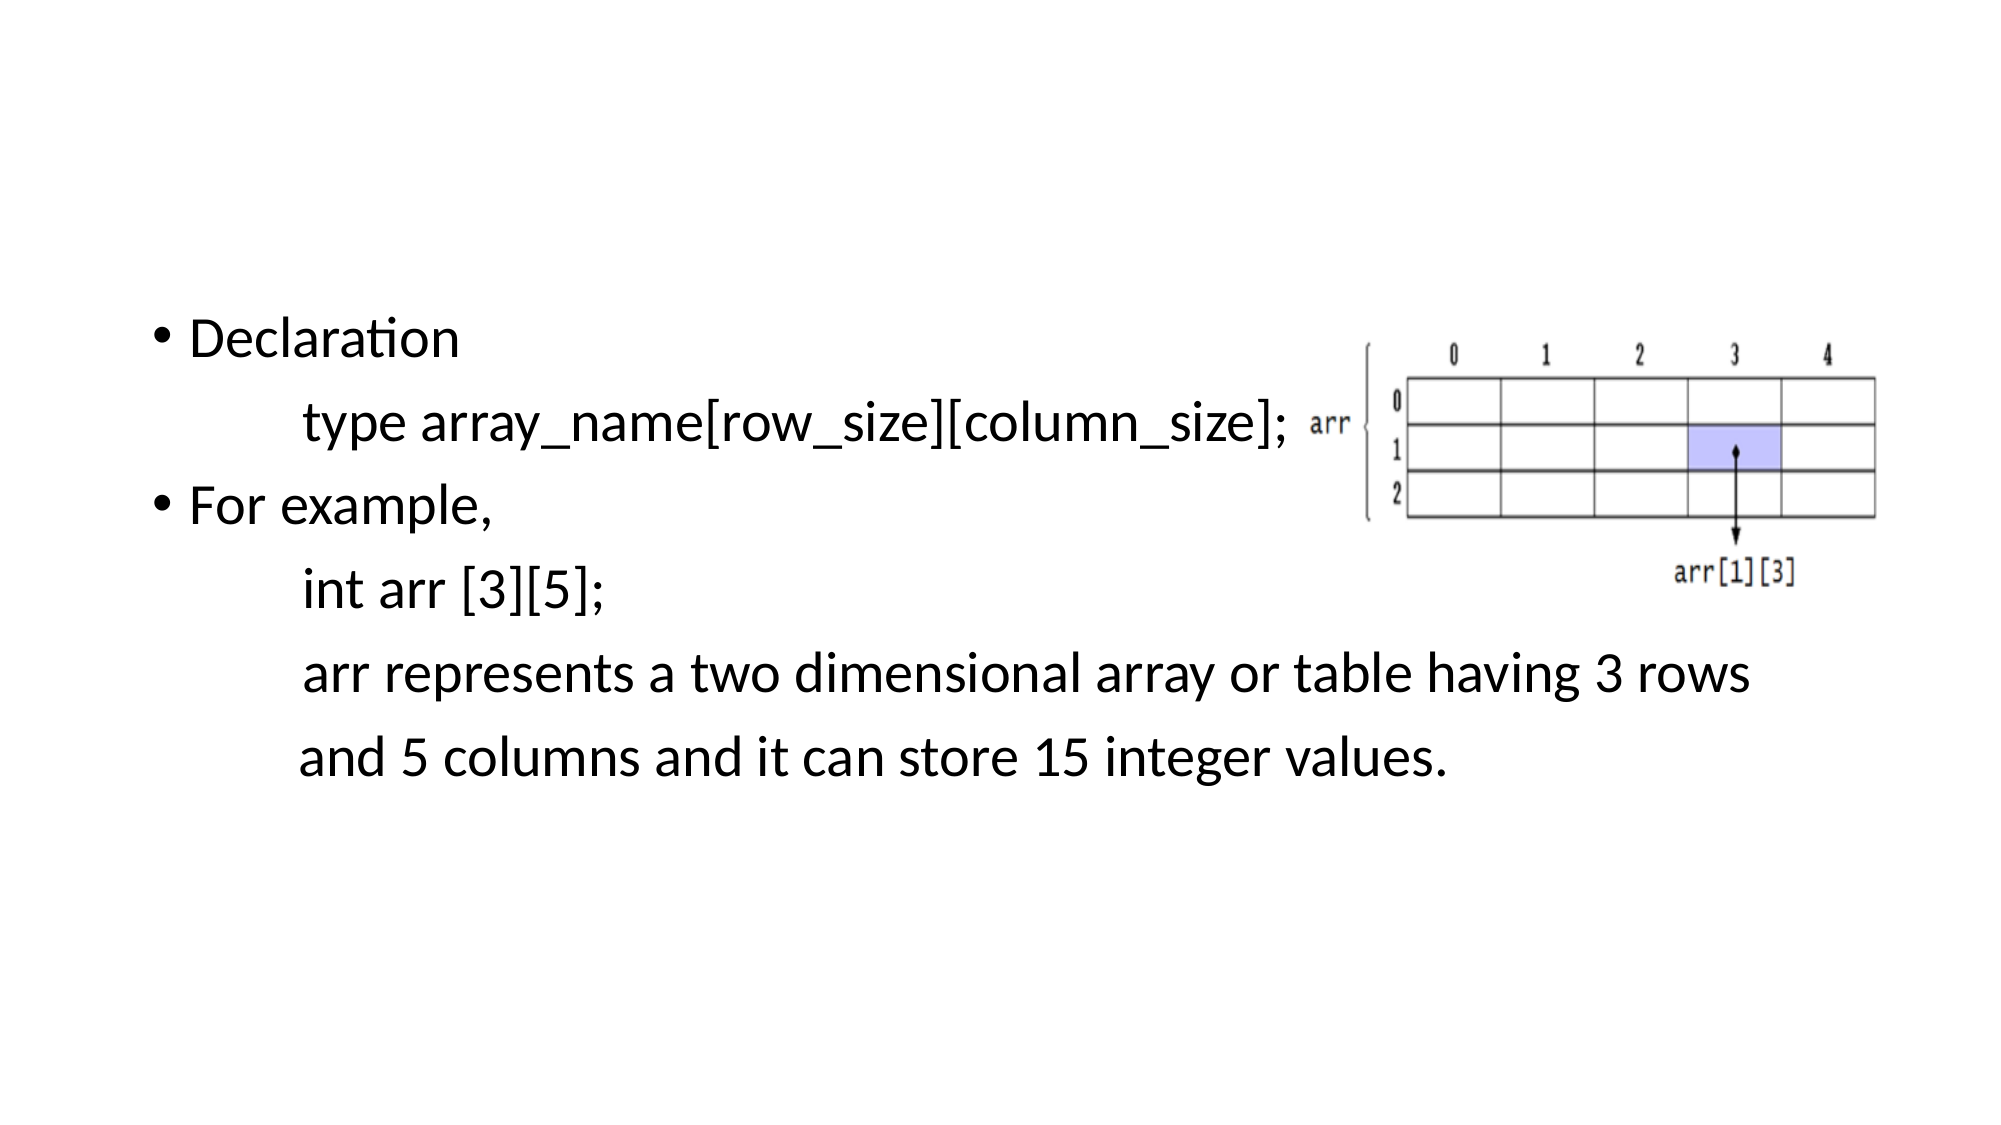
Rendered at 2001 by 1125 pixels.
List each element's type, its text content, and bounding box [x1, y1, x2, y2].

picture [1300, 322, 1900, 592]
list Declaration type array_name[row_size][column_size]; For example, int arr [3][5]; arr represents a two dimensional array or table having 3 rows and 5 columns and it can store 15 integer values. [137, 299, 1863, 1014]
